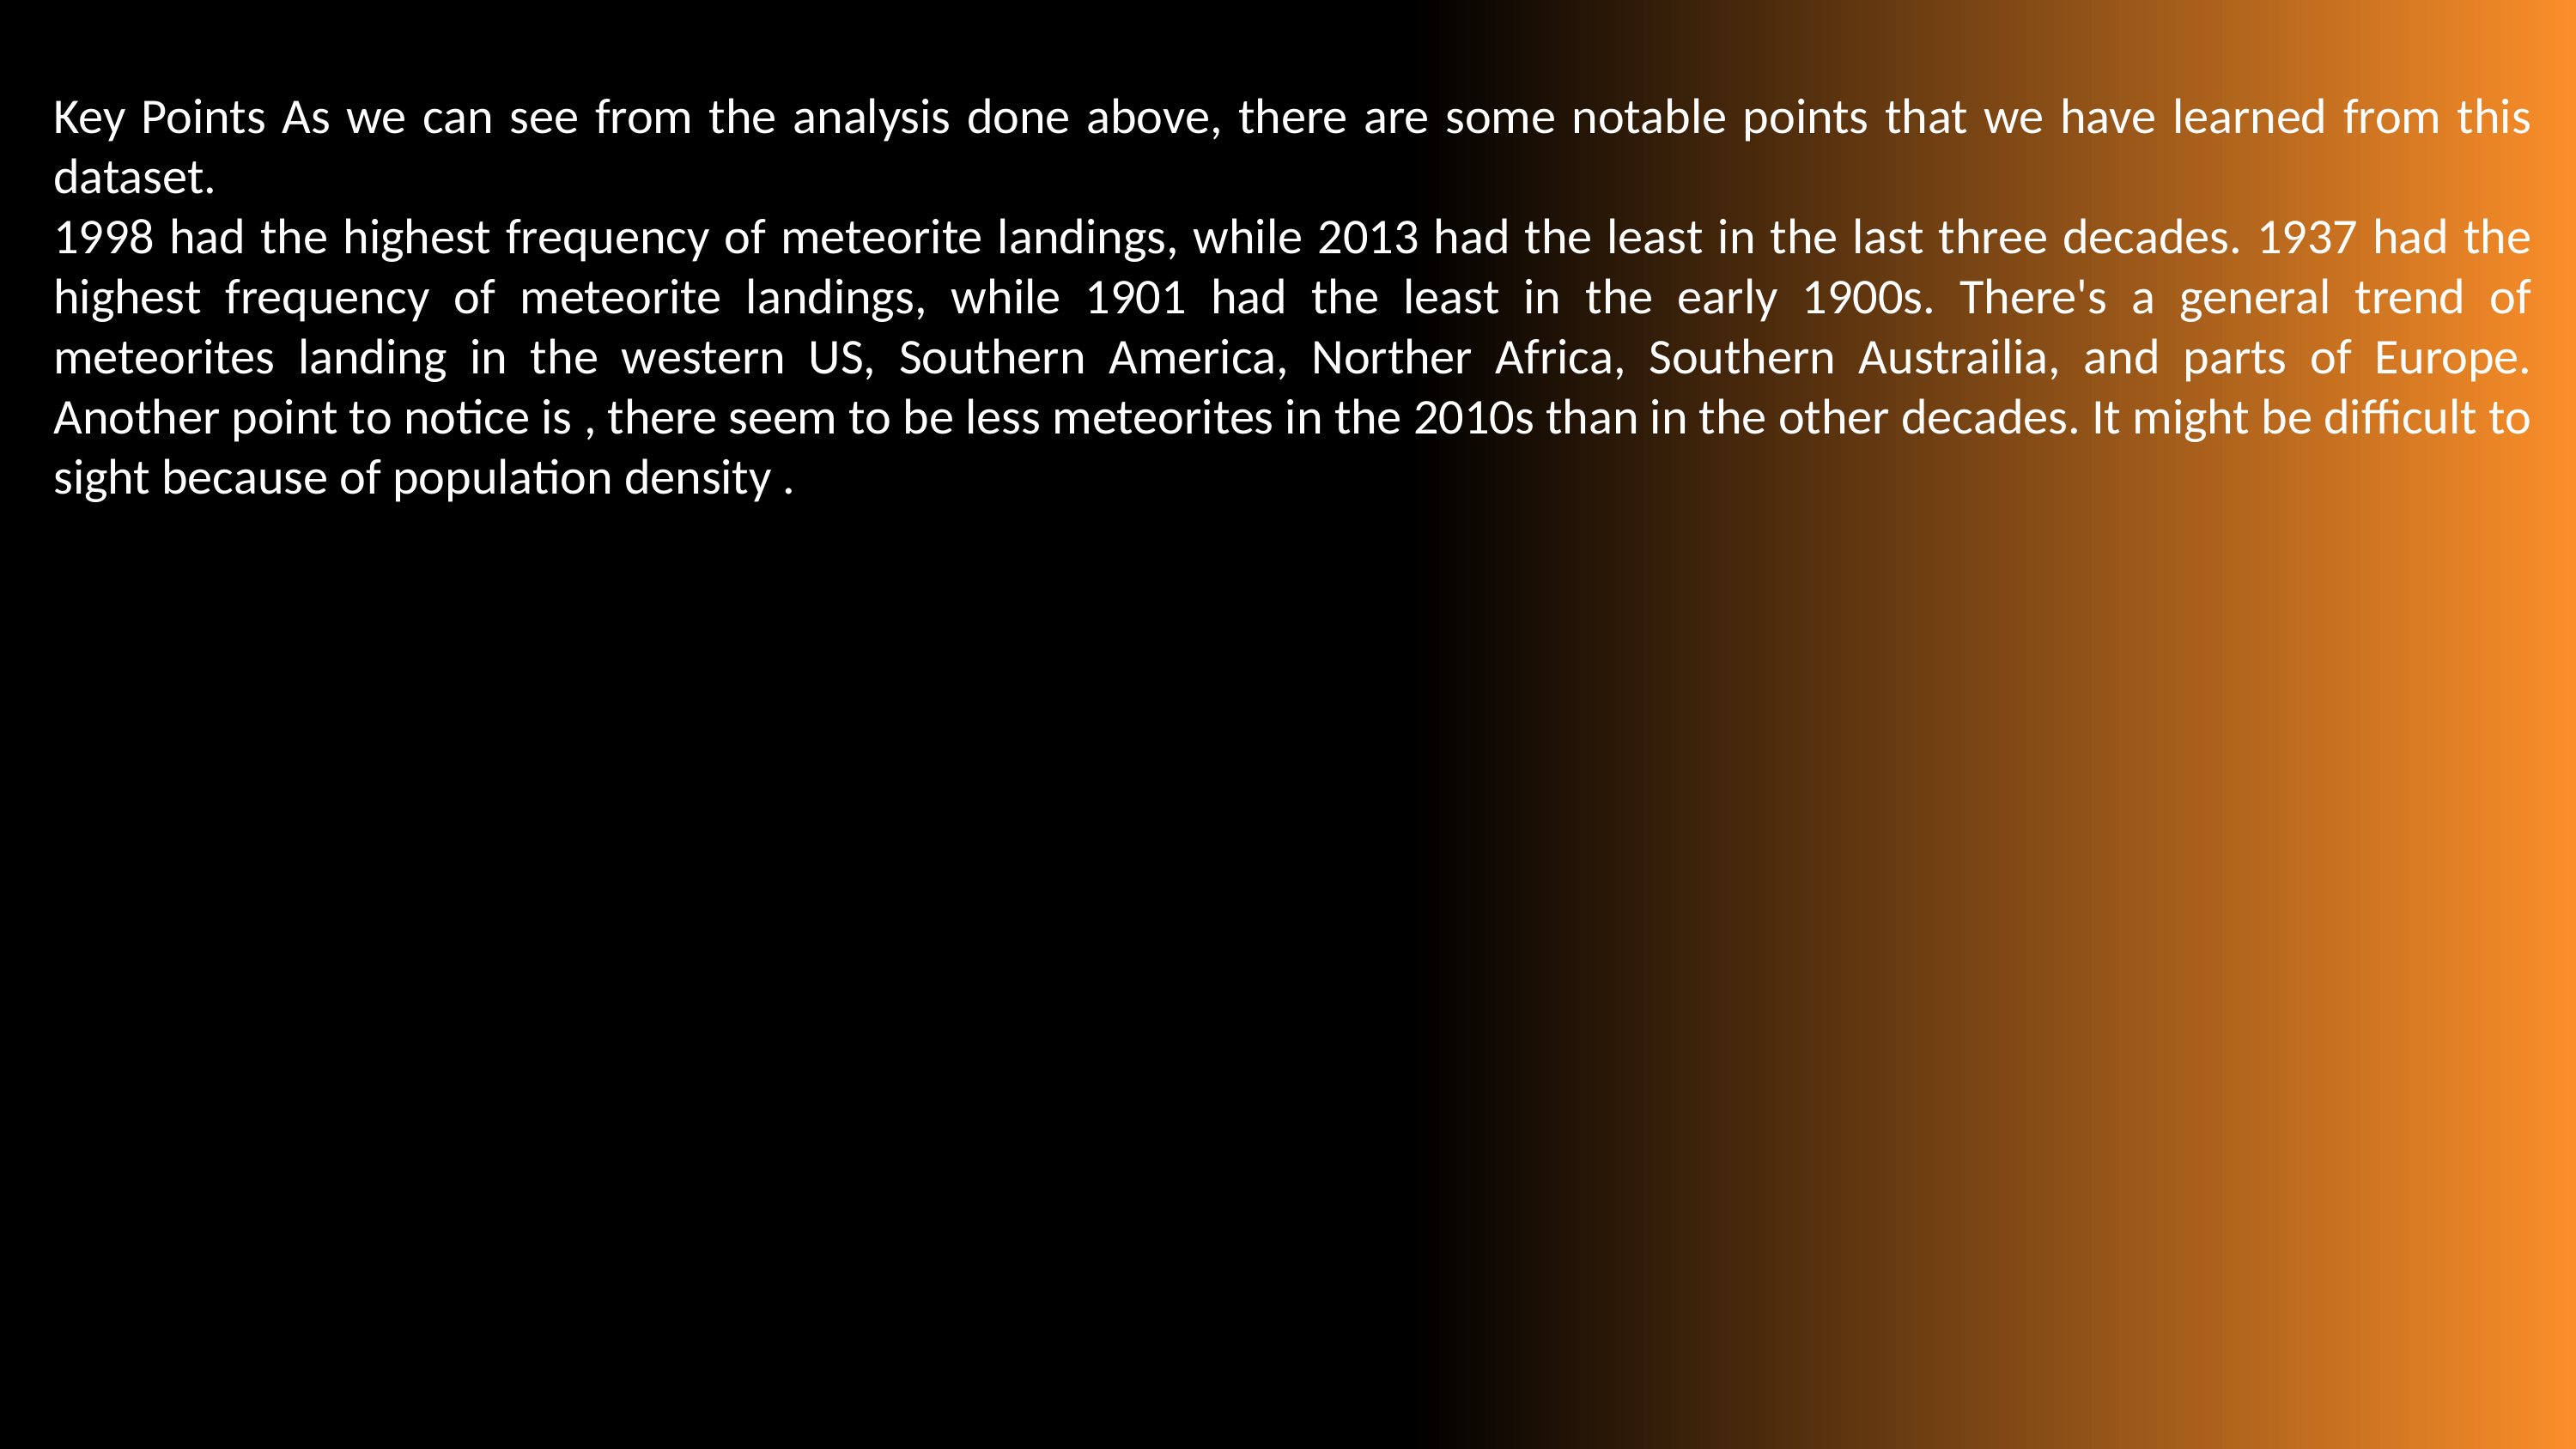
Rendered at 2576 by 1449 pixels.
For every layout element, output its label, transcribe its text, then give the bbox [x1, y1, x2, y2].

text_box Key Points As we can see from the analysis done above, there are some notable points that we have learned from this dataset. 1998 had the highest frequency of meteorite landings, while 2013 had the least in the last three decades. 1937 had the highest frequency of meteorite landings, while 1901 had the least in the early 1900s. There's a general trend of meteorites landing in the western US, Southern America, Norther Africa, Southern Austrailia, and parts of Europe. Another point to notice is , there seem to be less meteorites in the 2010s than in the other decades. It might be difficult to sight because of population density . [40, 51, 1406, 537]
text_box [1411, 0, 2576, 1449]
